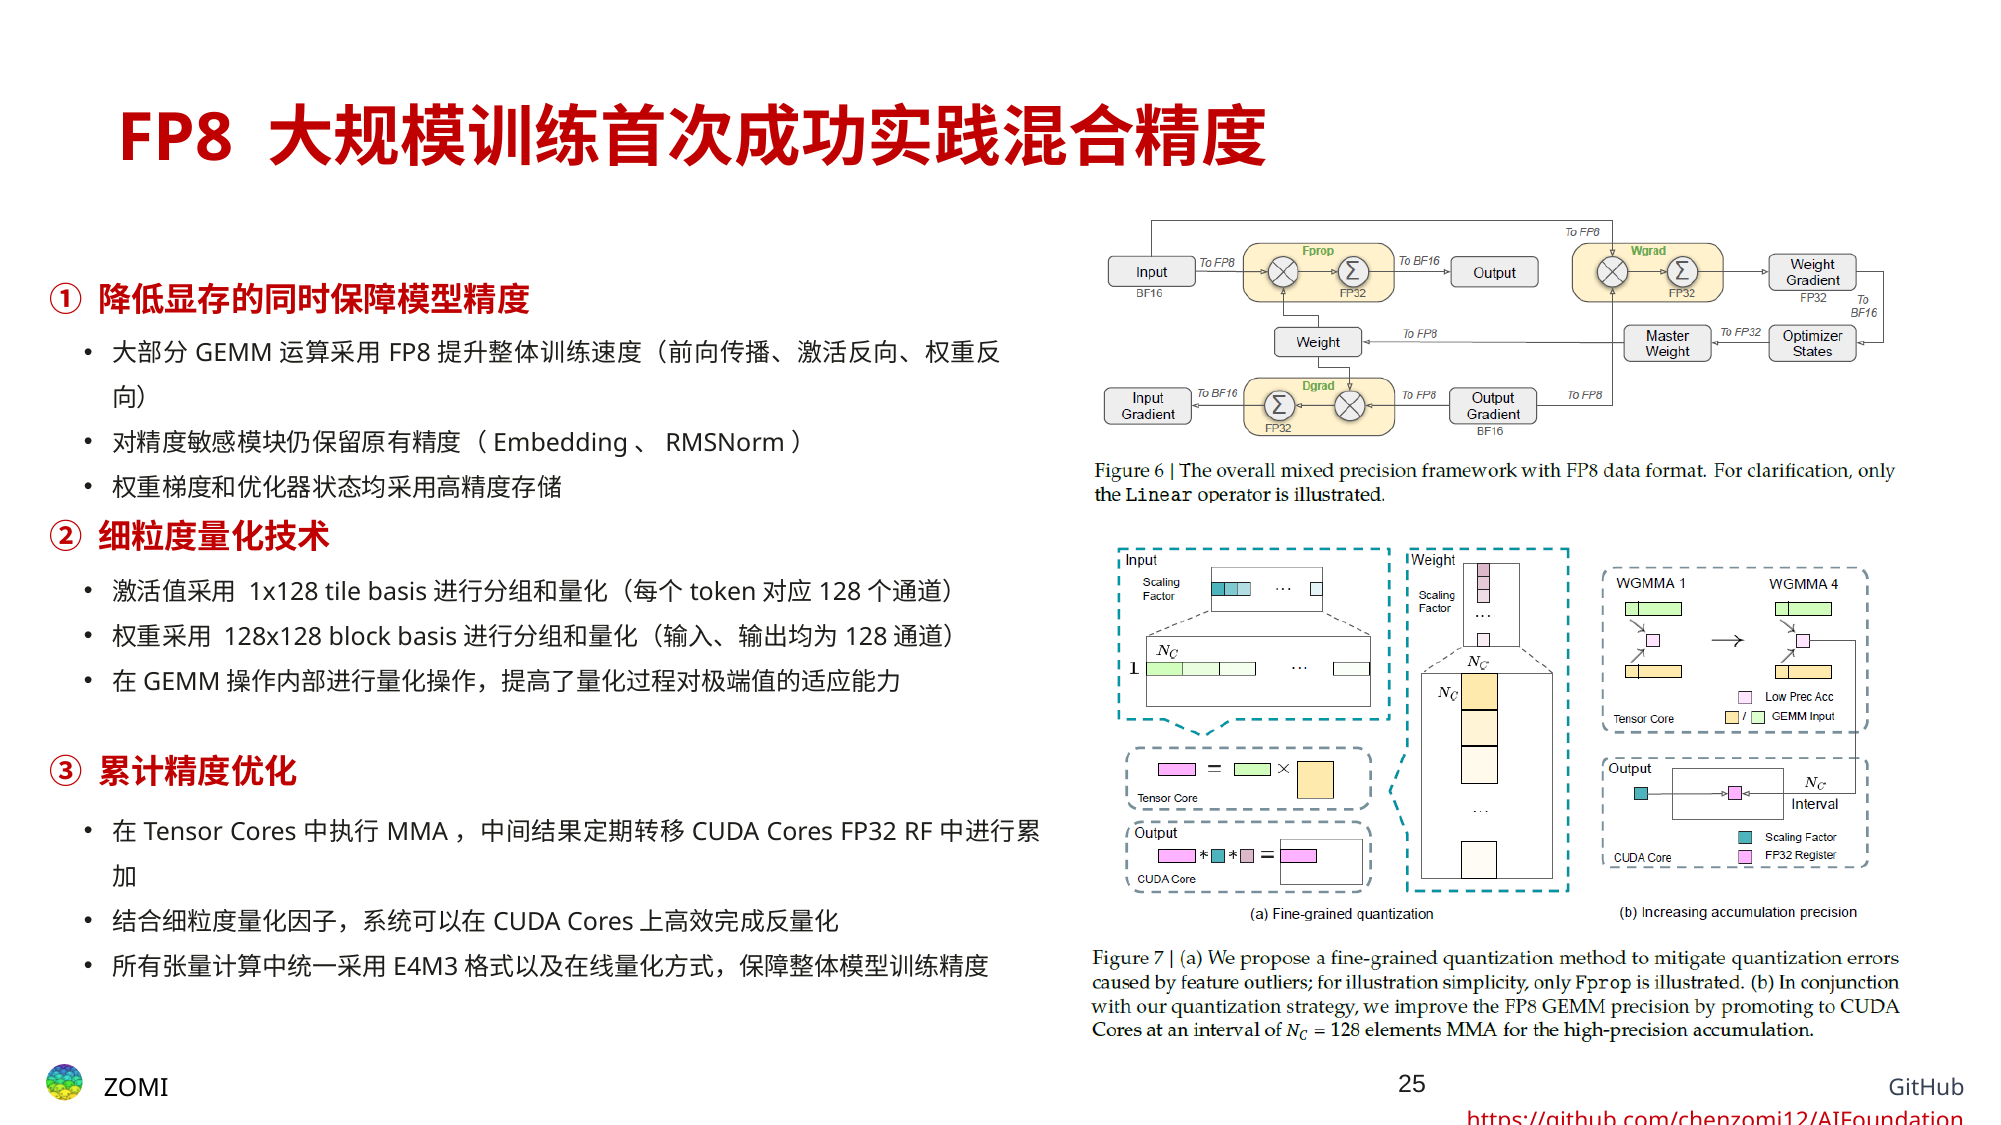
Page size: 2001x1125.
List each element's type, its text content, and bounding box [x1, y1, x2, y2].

text_box 大部分GEMM运算采用FP8提升整体训练速度（前向传播、激活反向、权重反向） 对精度敏感模块仍保留原有精度（Embedding、RMSNorm） 权重梯度和优化器状态均采用高精度存储 [54, 321, 1002, 502]
text_box ① 降低显存的同时保障模型精度 [49, 266, 780, 318]
picture [1088, 539, 1901, 1043]
title FP8 大规模训练首次成功实践混合精度 [102, 85, 1901, 183]
text_box ③ 累计精度优化 [49, 738, 780, 791]
text_box 在Tensor Cores中执行MMA，中间结果定期转移CUDA Cores FP32 RF中进行累加 结合细粒度量化因子，系统可以在CUDA Cores上高效完成反量化 所有张量计算中统一采用E4M3格式以及在线量化方式，保障整体模型训练精度 [54, 800, 1042, 981]
picture [47, 1065, 82, 1100]
text_box ② 细粒度量化技术 [49, 503, 780, 555]
text_box 激活值采用 1x128 tile basis进行分组和量化（每个token对应128个通道） 权重采用 128x128 block basis进行分组和量化（输入、输出均为128通道） 在GEMM操作内部进行量化操作，提高了量化过程对极端值的适应能力 [54, 560, 1017, 695]
picture [1088, 218, 1901, 504]
